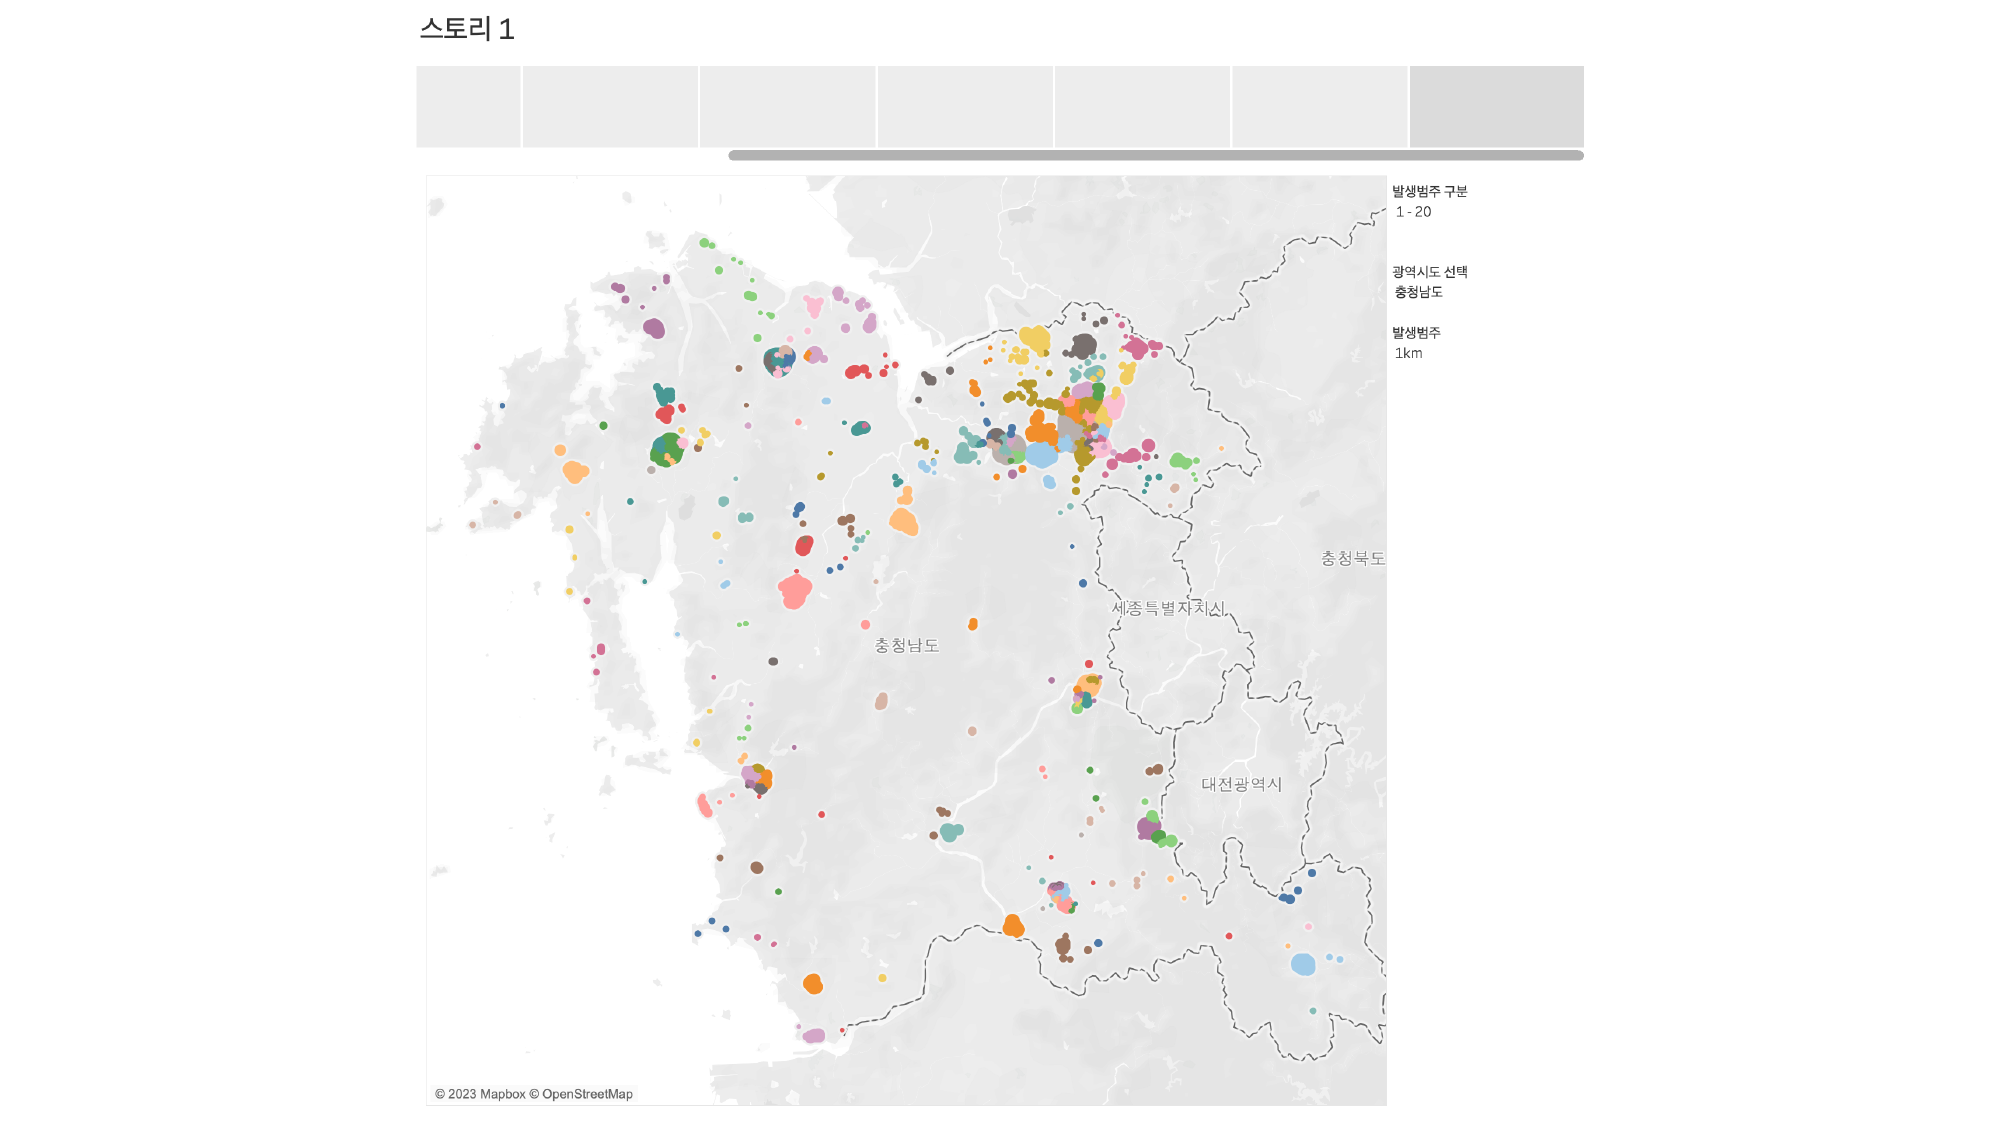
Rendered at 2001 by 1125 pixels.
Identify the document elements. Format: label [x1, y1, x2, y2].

picture [407, 0, 1593, 1125]
